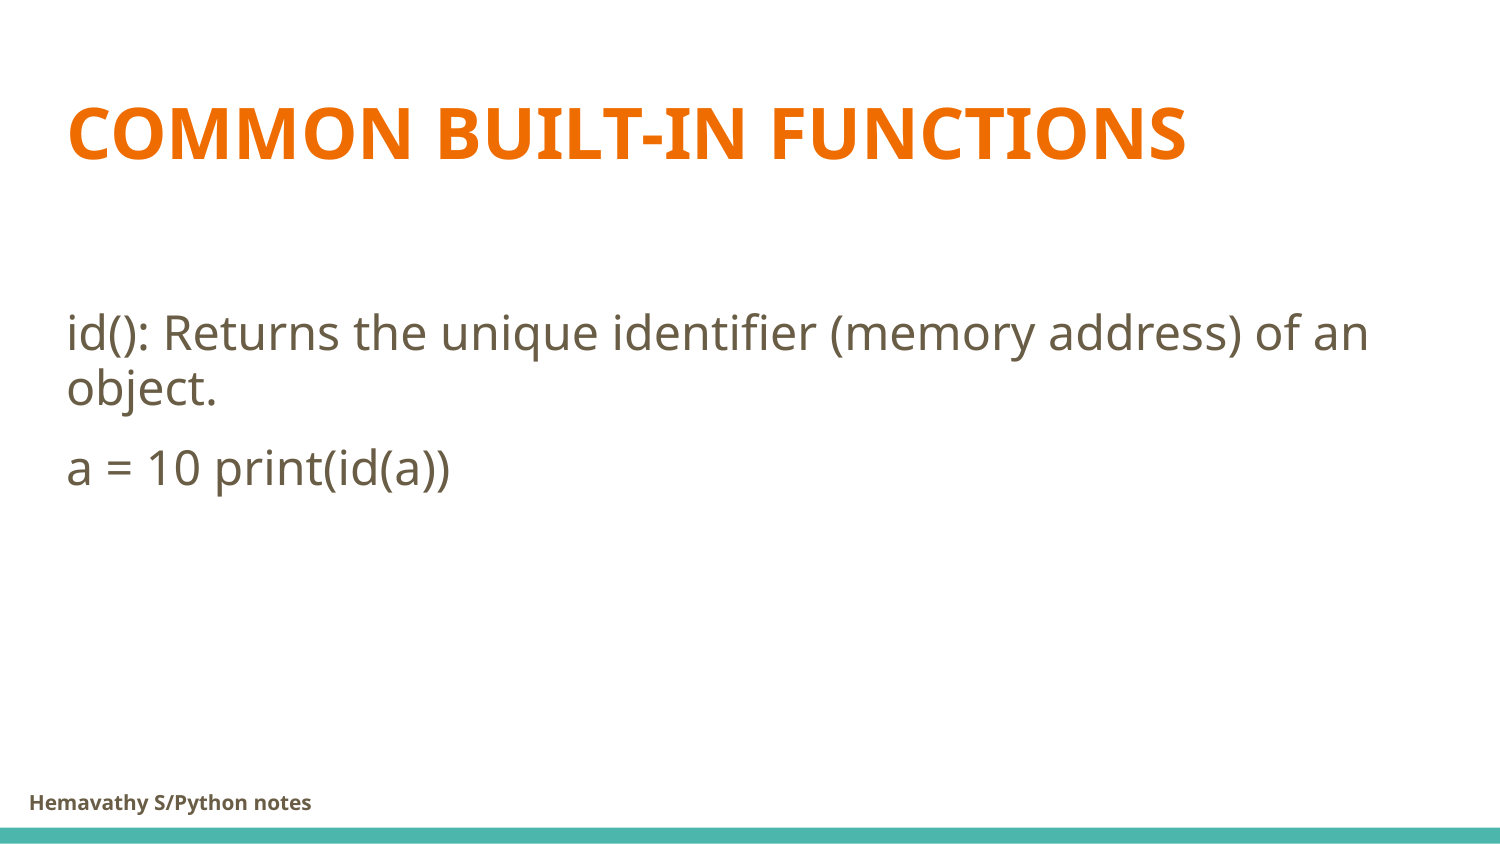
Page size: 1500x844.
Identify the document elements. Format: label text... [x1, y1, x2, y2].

title COMMON BUILT-IN FUNCTIONS [51, 72, 1449, 189]
list id(): Returns the unique identifier (memory address) of an object. a = 10 print(id(a)) [51, 207, 1449, 750]
